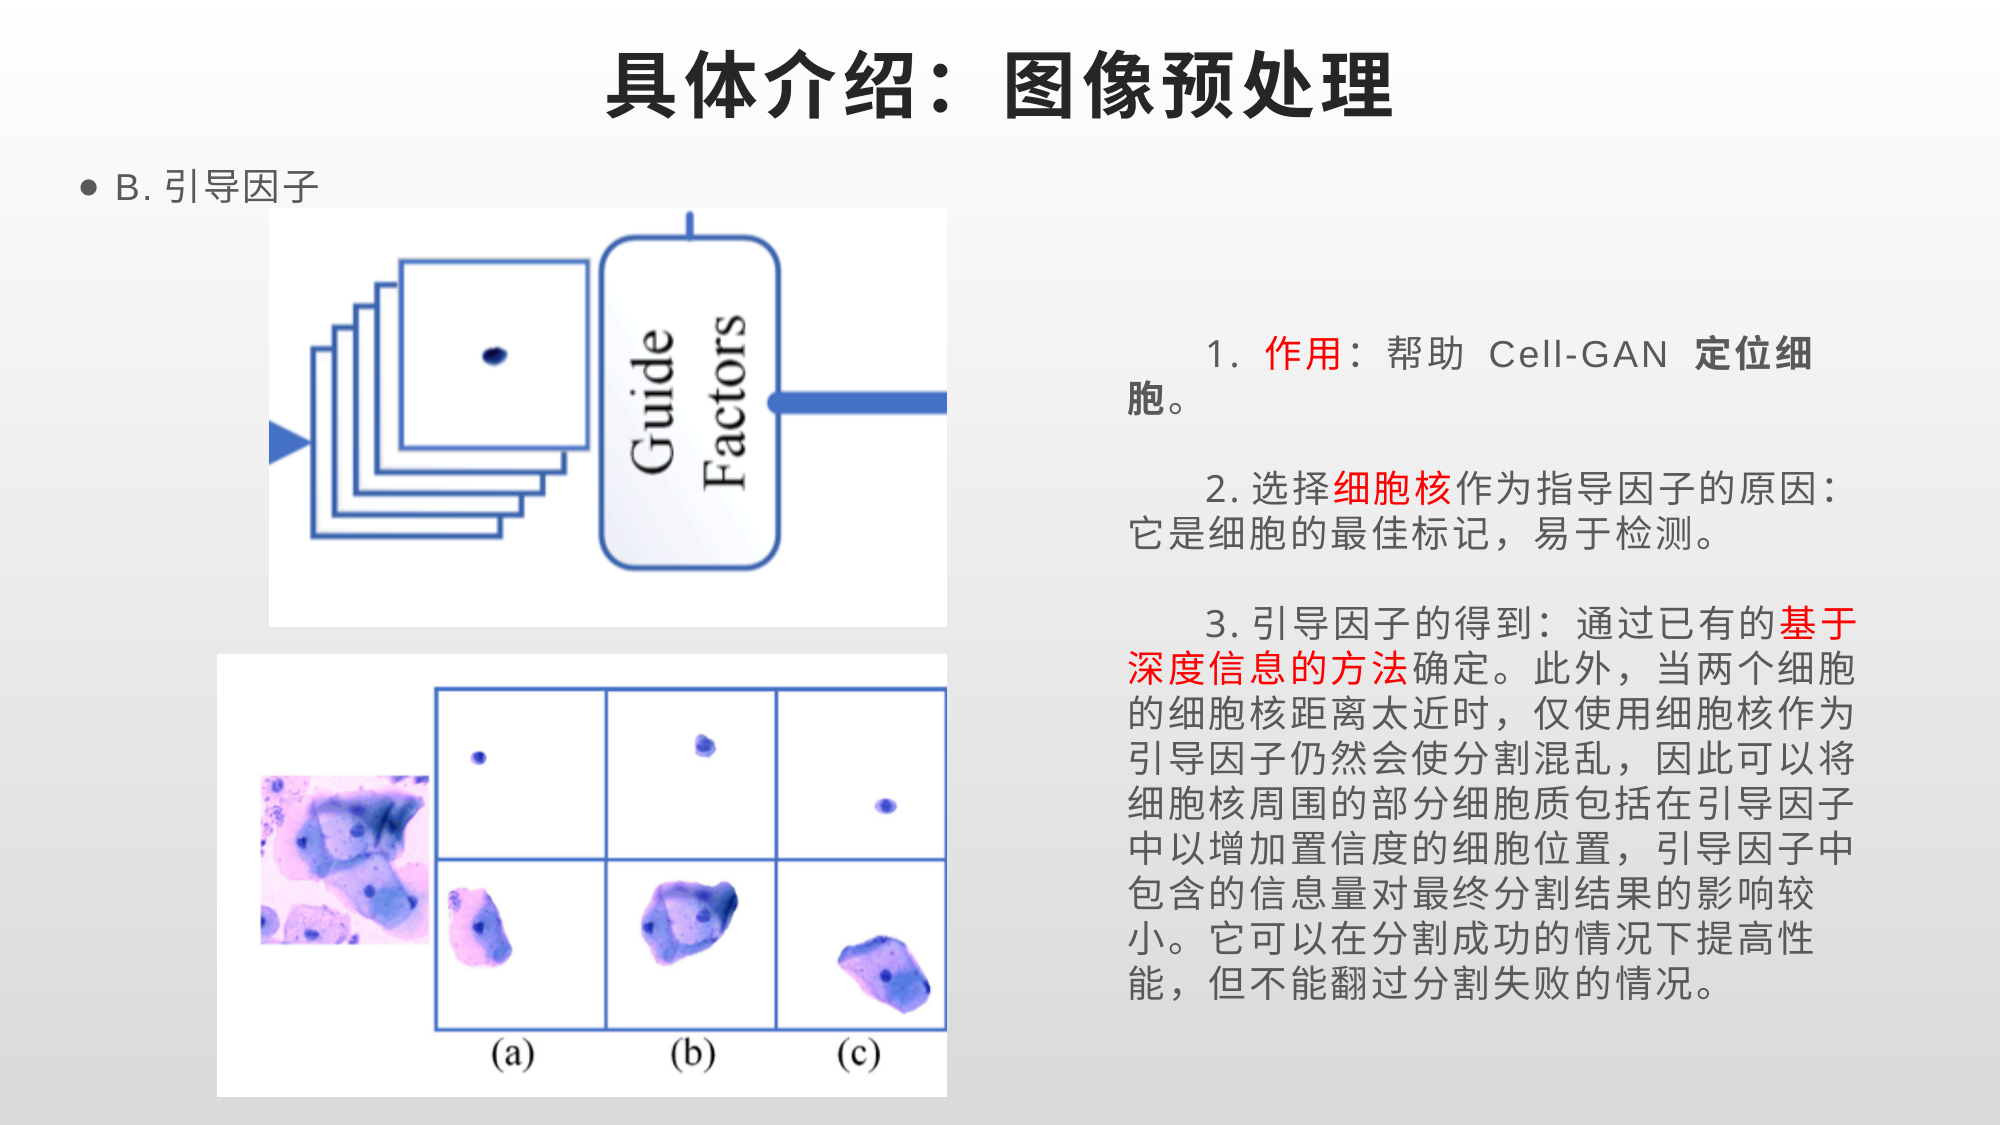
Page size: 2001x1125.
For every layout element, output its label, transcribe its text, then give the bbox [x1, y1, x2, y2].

list B.引导因子 [69, 141, 1870, 984]
picture [217, 654, 948, 1097]
picture [269, 208, 948, 627]
title 具体介绍：图像预处理 [99, 24, 1901, 142]
text_box 1. 作用：帮助 Cell-GAN 定位细胞。 2.选择细胞核作为指导因子的原因：它是细胞的最佳标记，易于检测。 3.引导因子的得到：通过已有的基于深度信息的方法确定。此外，当两个细胞的细胞核距离太近时，仅使用细胞核作为引导因子仍然会使分割混乱，因此可以将细胞核周围的部分细胞质包括在引导因子中以增加置信度的细胞位置，引导因子中包含的信息量对最终分割结果的影响较小。它可以在分割成功的情况下提高性能，但不能翻过分割失败的情况。 [1120, 278, 1900, 1013]
